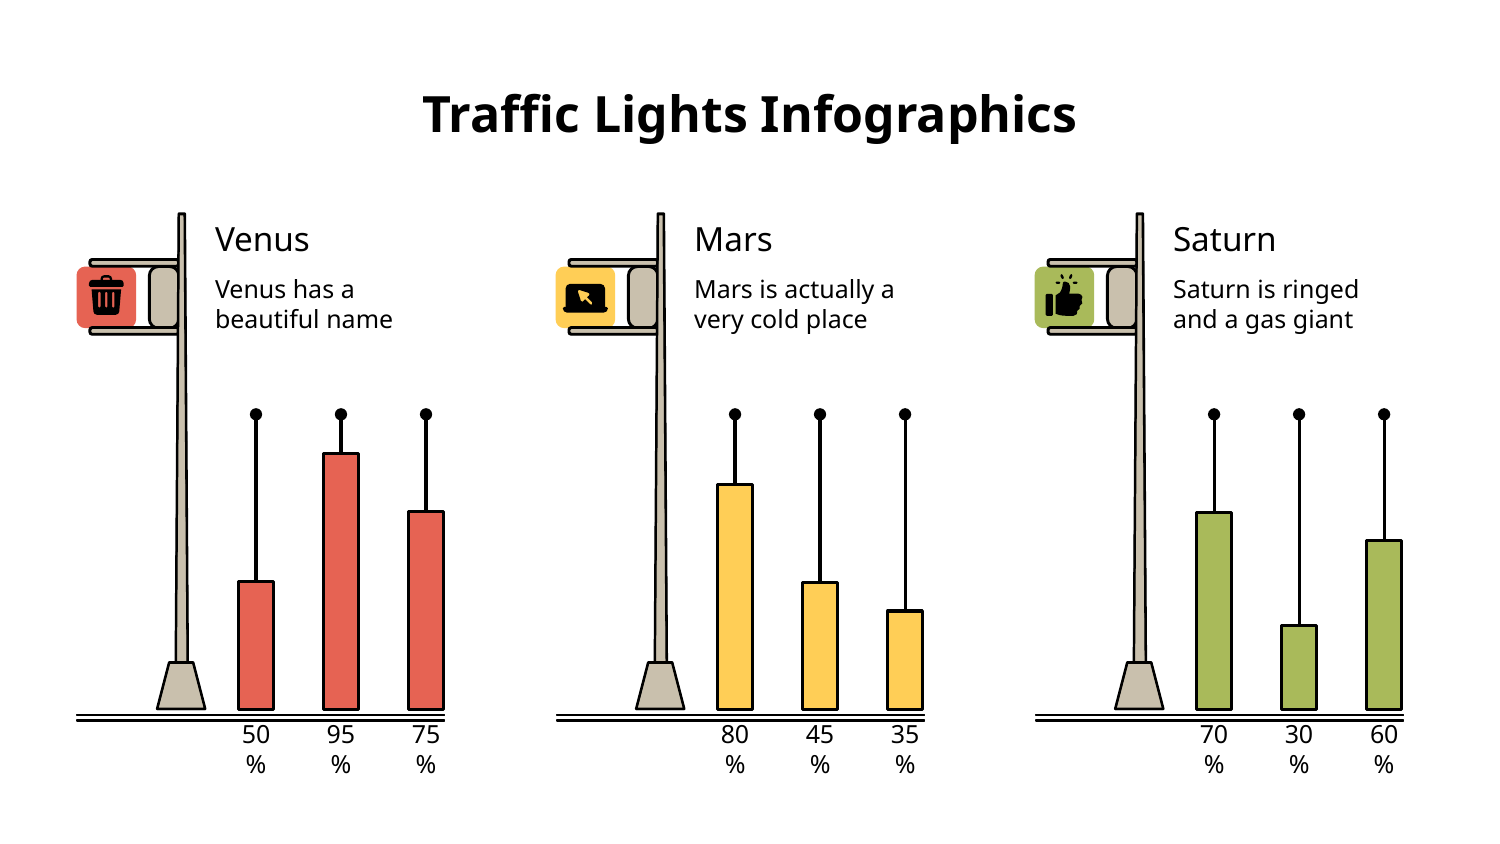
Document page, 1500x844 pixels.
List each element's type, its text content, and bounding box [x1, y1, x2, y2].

text_box 70% [1174, 729, 1254, 778]
text_box 75% [386, 720, 466, 778]
text_box 30% [1259, 729, 1339, 778]
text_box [88, 274, 124, 315]
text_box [556, 212, 926, 722]
text_box 35% [865, 720, 945, 778]
text_box 60% [1344, 720, 1424, 778]
text_box 95% [301, 729, 381, 778]
text_box 80% [695, 729, 775, 778]
text_box 50% [216, 729, 296, 778]
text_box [1034, 212, 1405, 722]
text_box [76, 212, 446, 722]
title Traffic Lights Infographics [75, 67, 1425, 133]
text_box 45% [780, 729, 860, 778]
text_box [1045, 273, 1084, 317]
